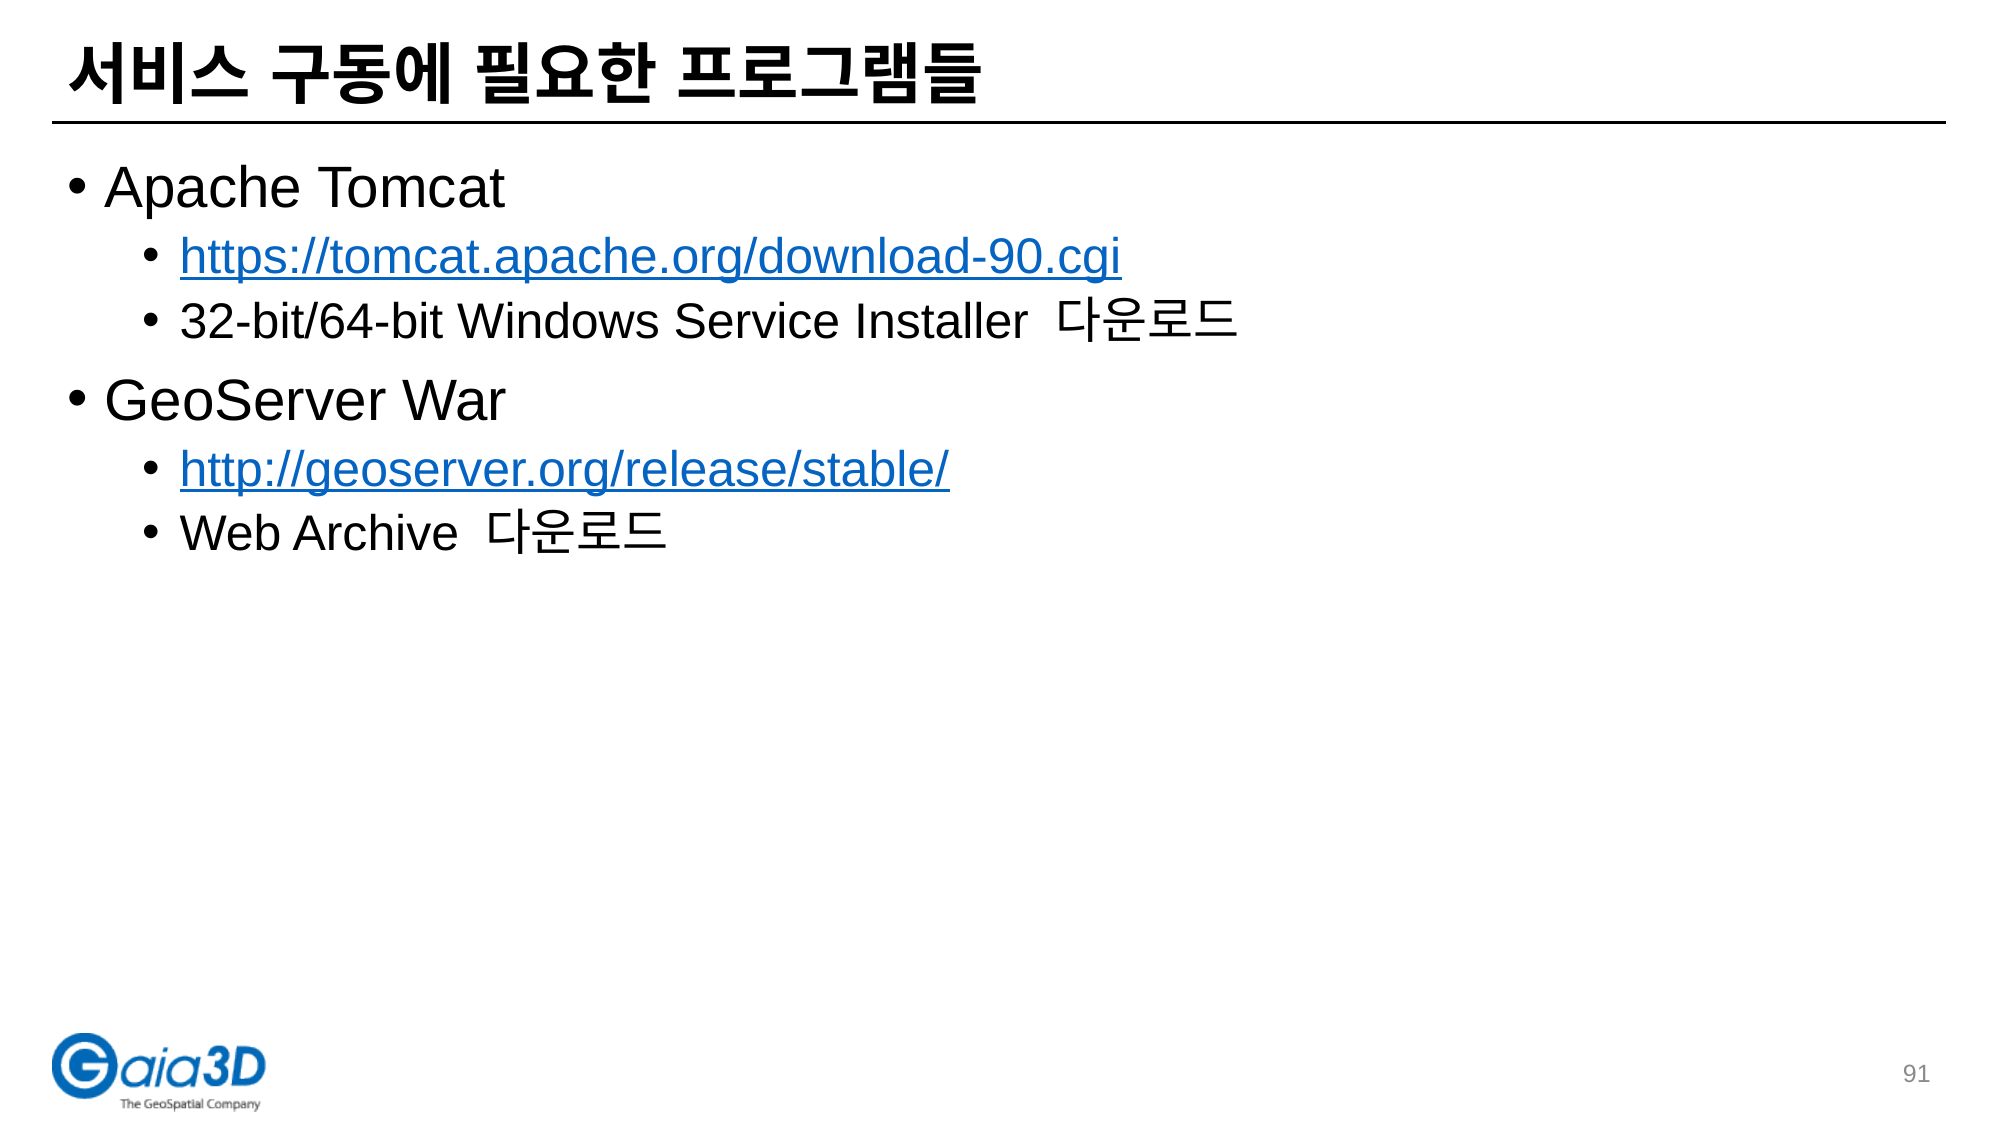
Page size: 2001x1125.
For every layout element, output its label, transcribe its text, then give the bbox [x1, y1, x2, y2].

title 서비스 구동에 필요한 프로그램들 [52, 39, 1946, 115]
picture [52, 1033, 268, 1112]
list Apache Tomcat https://tomcat.apache.org/download-90.cgi 32-bit/64-bit Windows Service Installer 다운로드 GeoServer War http://geoserver.org/release/stable/ Web Archive 다운로드 [52, 149, 1946, 1014]
slide_number 91 [1495, 1042, 1946, 1103]
